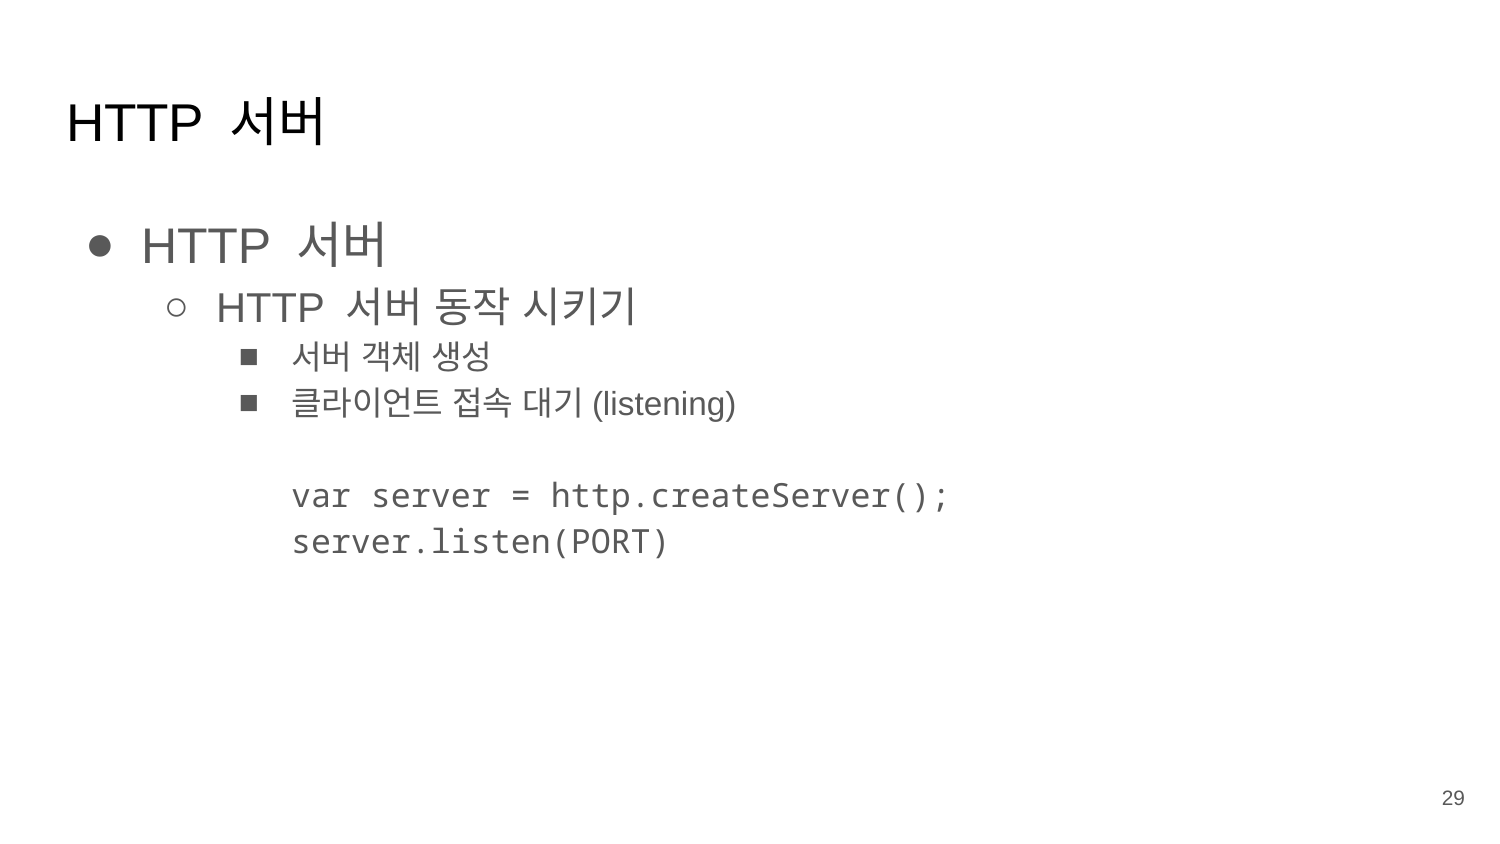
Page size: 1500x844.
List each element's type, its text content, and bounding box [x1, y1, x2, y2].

list HTTP 서버 HTTP 서버 동작 시키기 서버 객체 생성 클라이언트 접속 대기(listening) var server = http.createServer(); server.listen(PORT) [51, 189, 1449, 750]
title HTTP 서버 [51, 72, 1449, 167]
slide_number 29 [1389, 764, 1480, 830]
